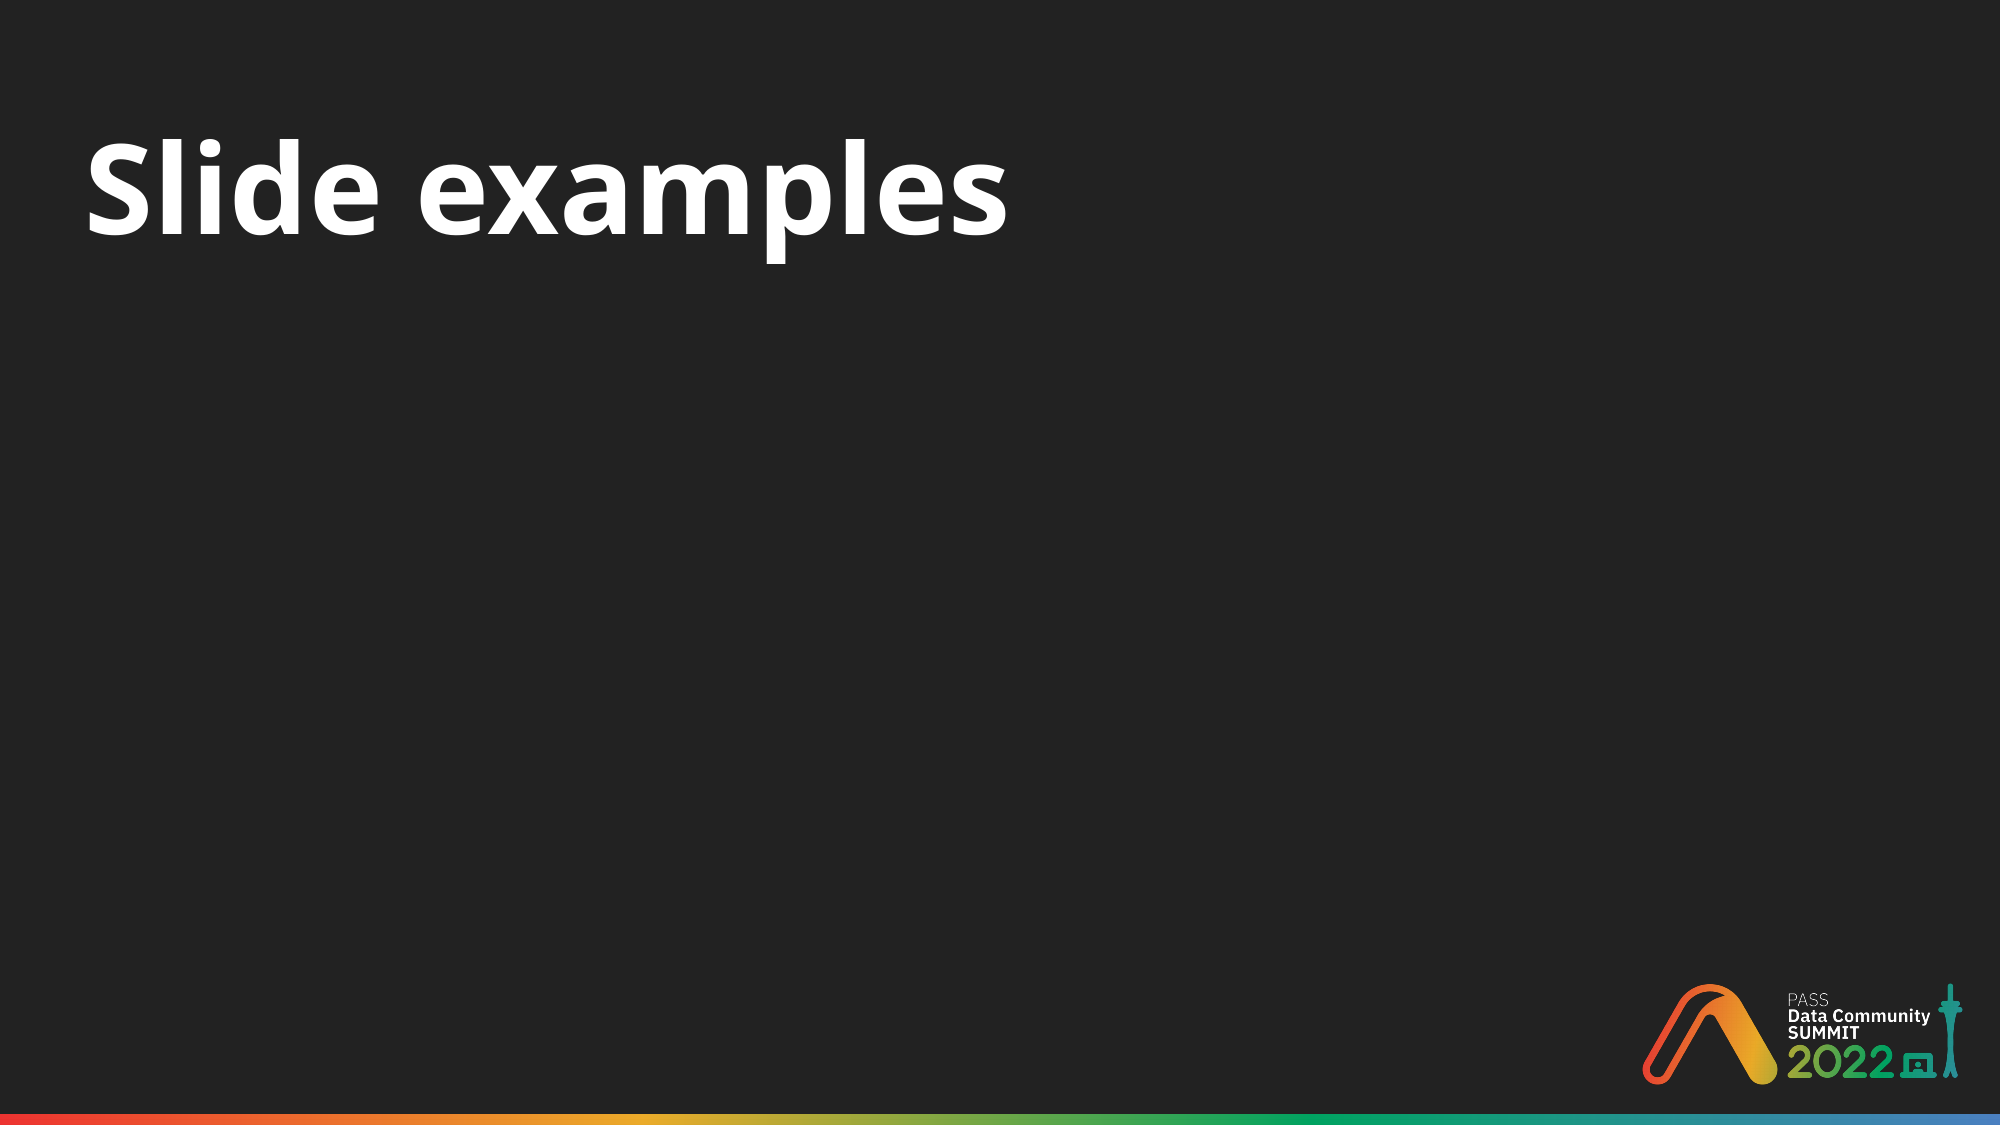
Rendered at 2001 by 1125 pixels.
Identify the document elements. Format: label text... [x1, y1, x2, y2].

picture [0, 1114, 2000, 1125]
picture [1642, 983, 1963, 1085]
title Slide examples [69, 72, 1670, 887]
